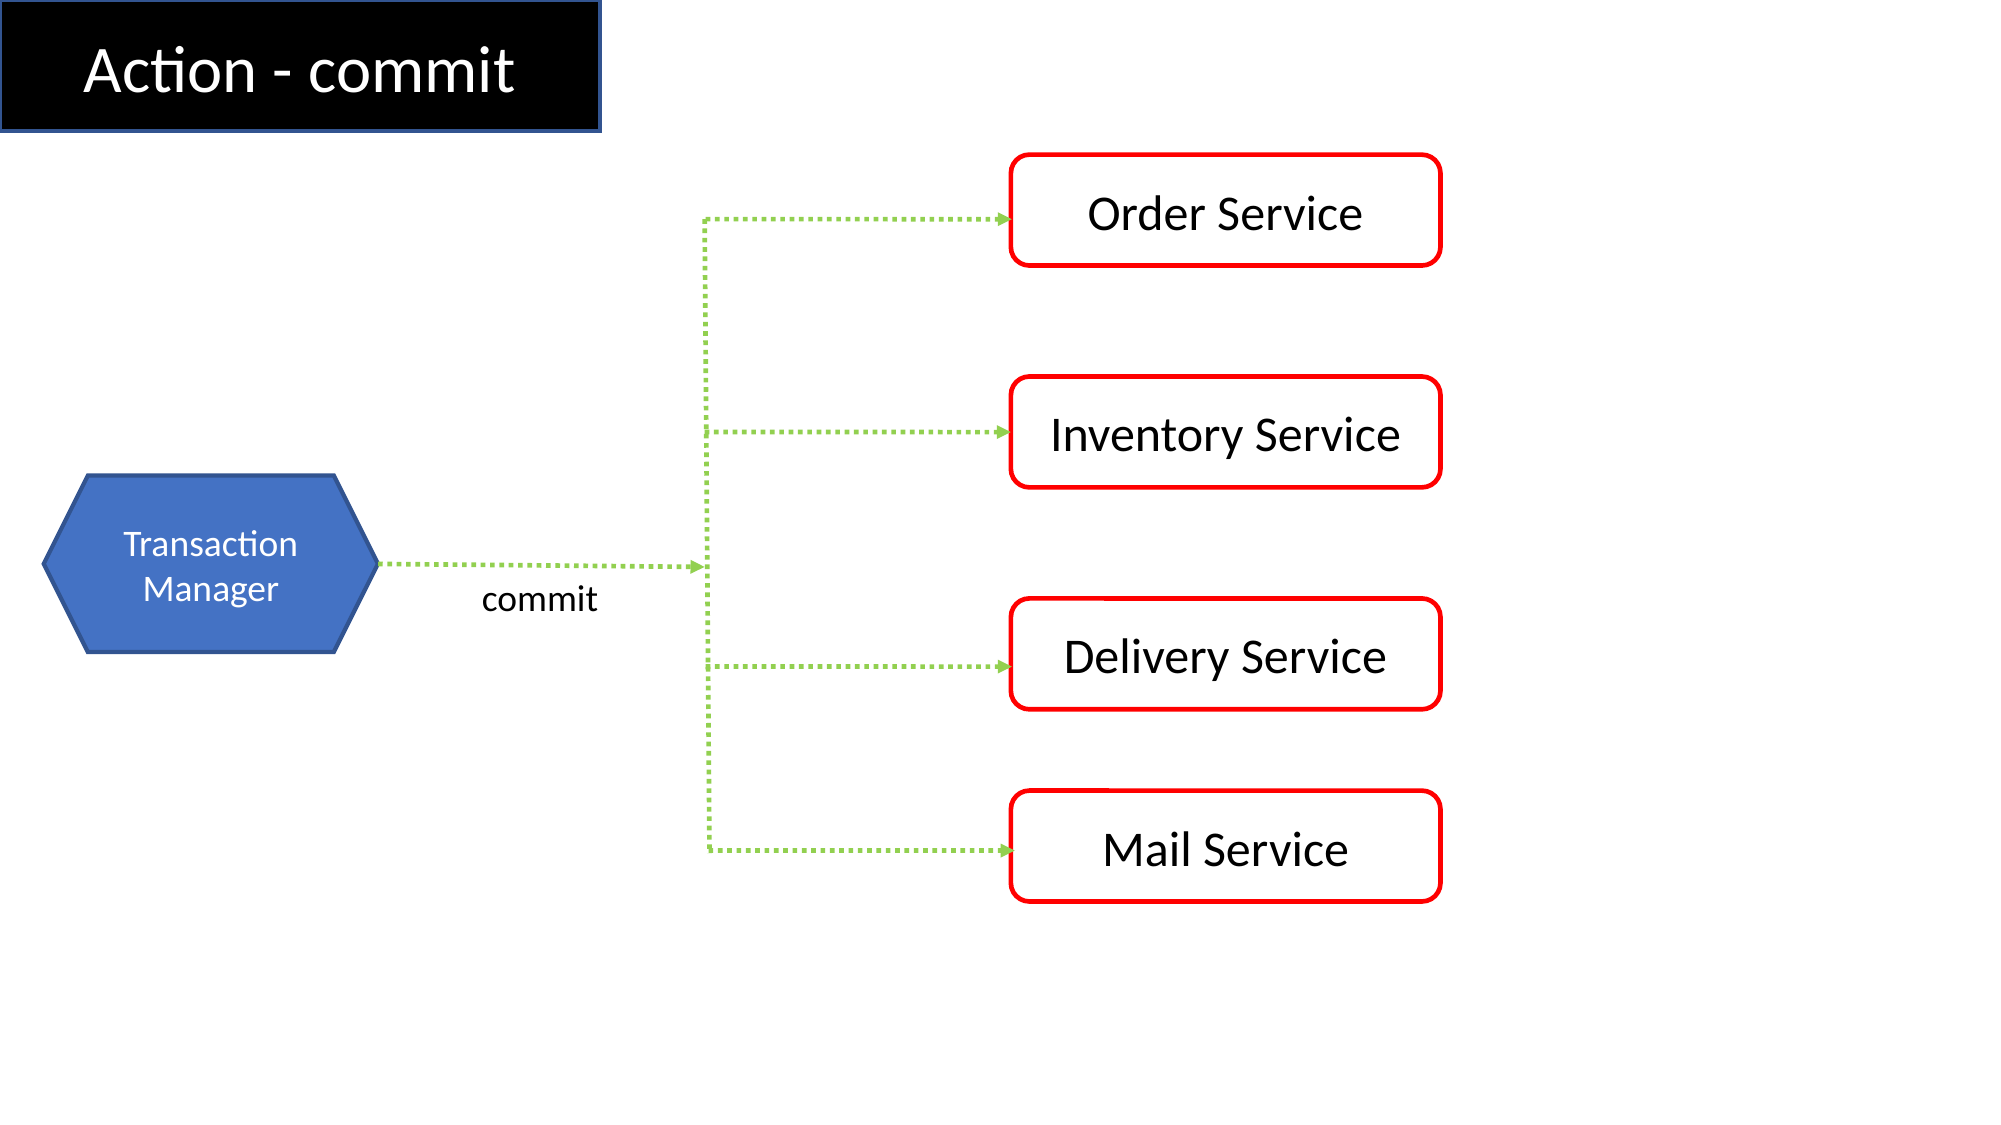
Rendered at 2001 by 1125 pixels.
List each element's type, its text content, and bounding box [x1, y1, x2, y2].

text_box [707, 425, 1011, 439]
text_box Inventory Service [1008, 374, 1443, 490]
text_box [709, 660, 1012, 673]
text_box [639, 560, 705, 574]
text_box Delivery Service [1008, 596, 1443, 712]
text_box commit [467, 566, 641, 627]
text_box Action - commit [0, 0, 602, 133]
text_box Transaction Manager [41, 473, 381, 655]
text_box [708, 844, 1015, 857]
text_box [705, 213, 1012, 226]
text_box Mail Service [1008, 788, 1443, 904]
text_box Order Service [1008, 152, 1443, 268]
